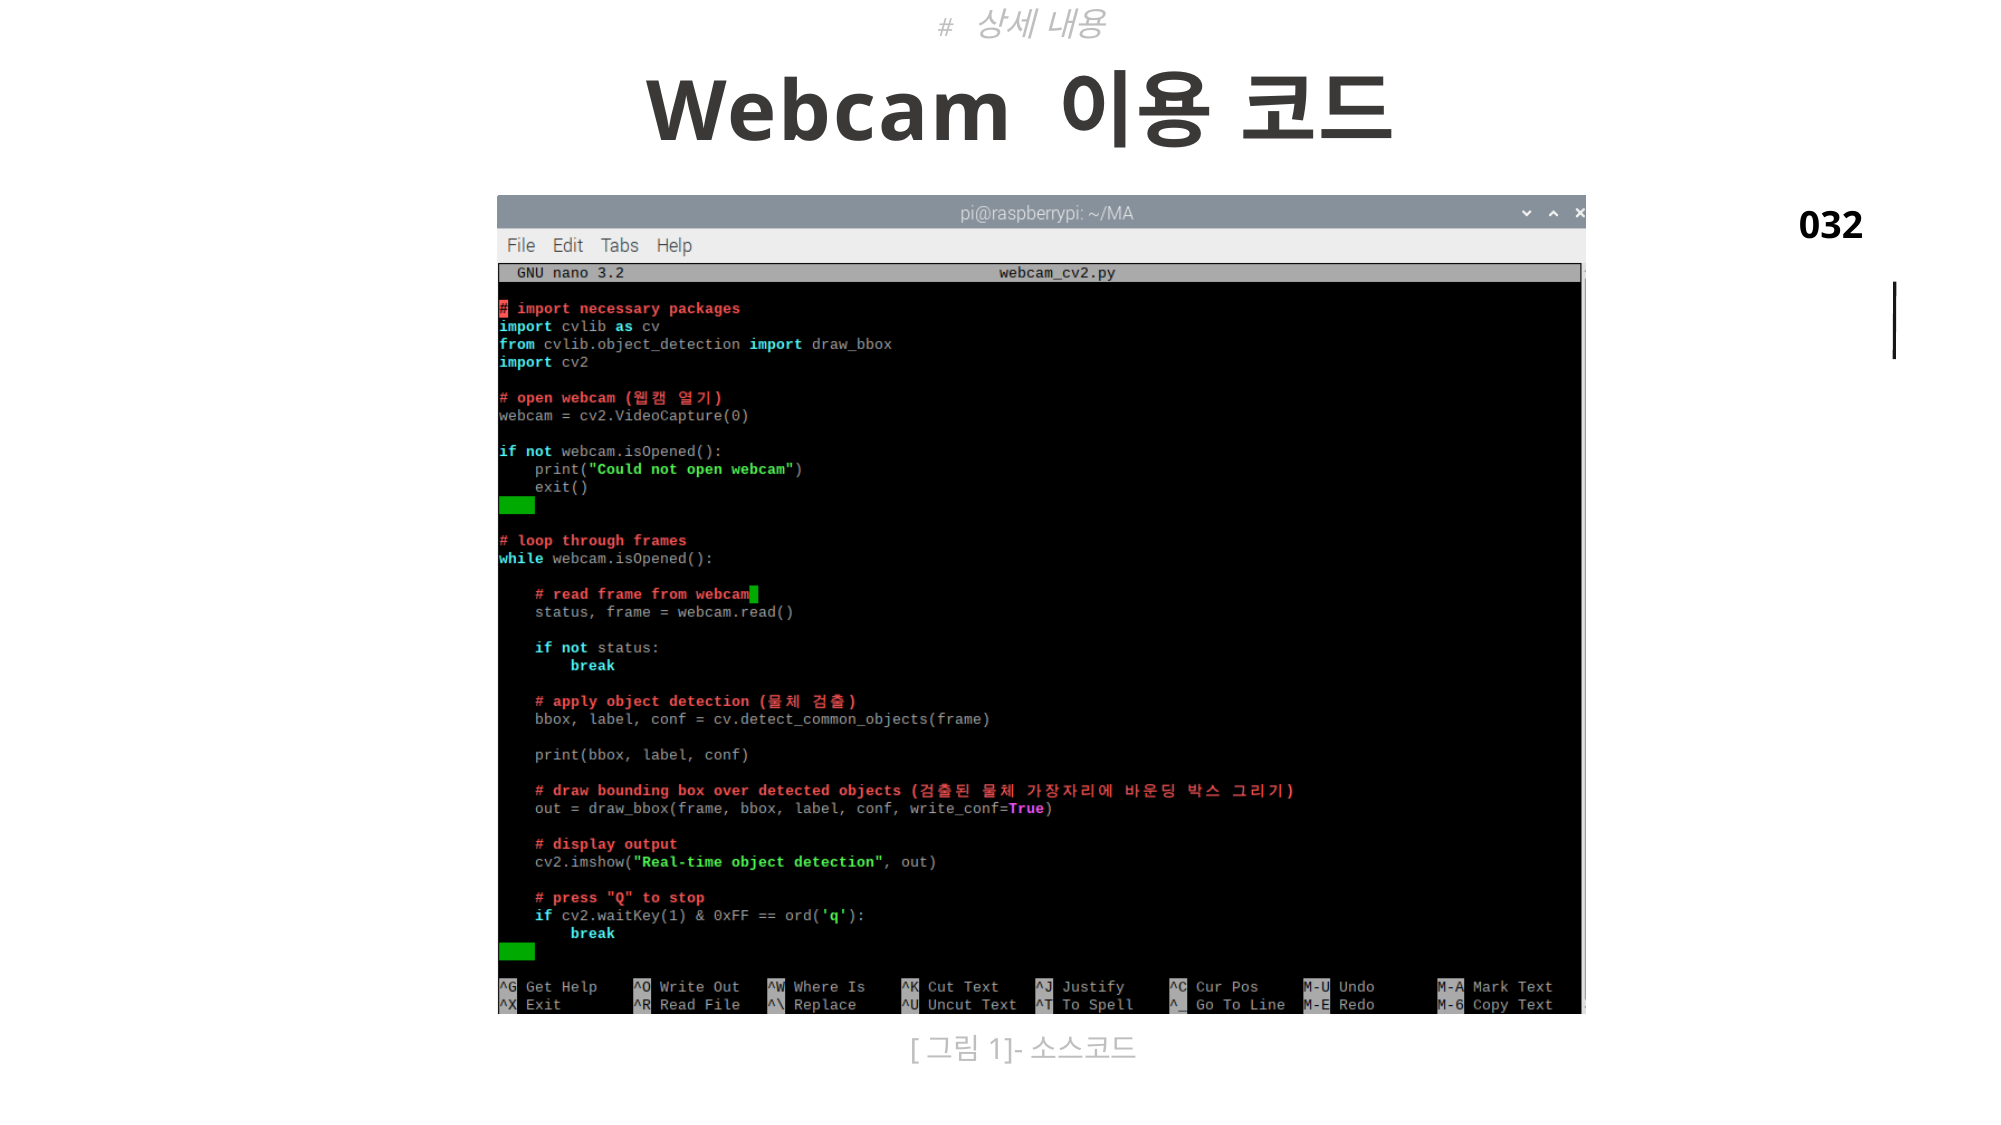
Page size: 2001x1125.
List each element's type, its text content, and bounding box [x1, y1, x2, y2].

text_box # 상세 내용 [696, 0, 1346, 62]
text_box Webcam 이용 코드 [370, 61, 1672, 196]
text_box [그림1]-소스코드 [699, 1020, 1349, 1083]
text_box [1116, 959, 1766, 1021]
picture [497, 195, 1586, 1014]
